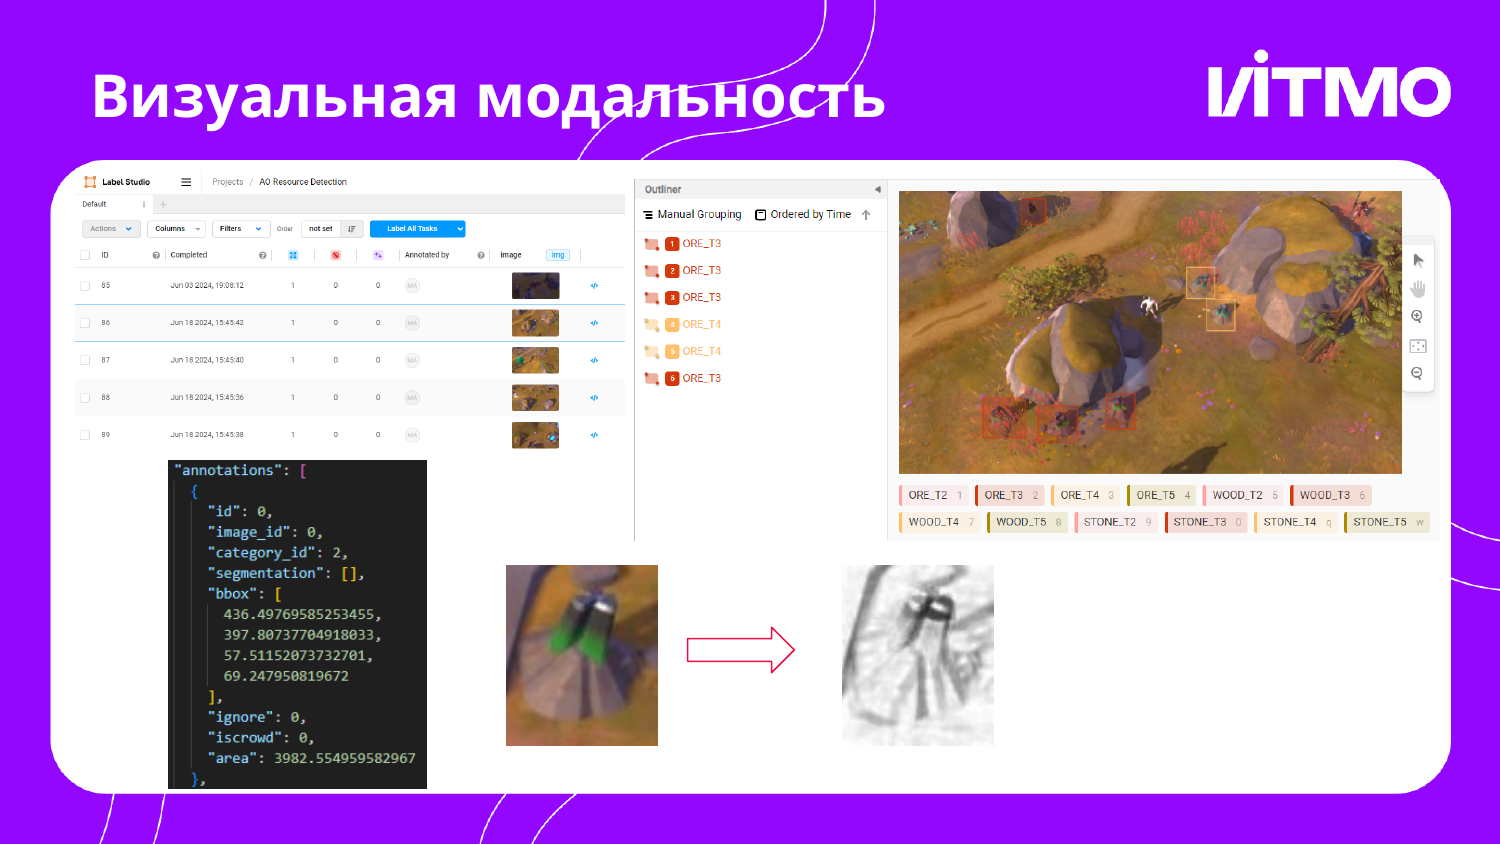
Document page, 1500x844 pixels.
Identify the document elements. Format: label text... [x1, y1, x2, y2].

picture [0, 0, 1500, 844]
text_box [687, 627, 795, 673]
title Визуальная модальность [75, 50, 1195, 137]
